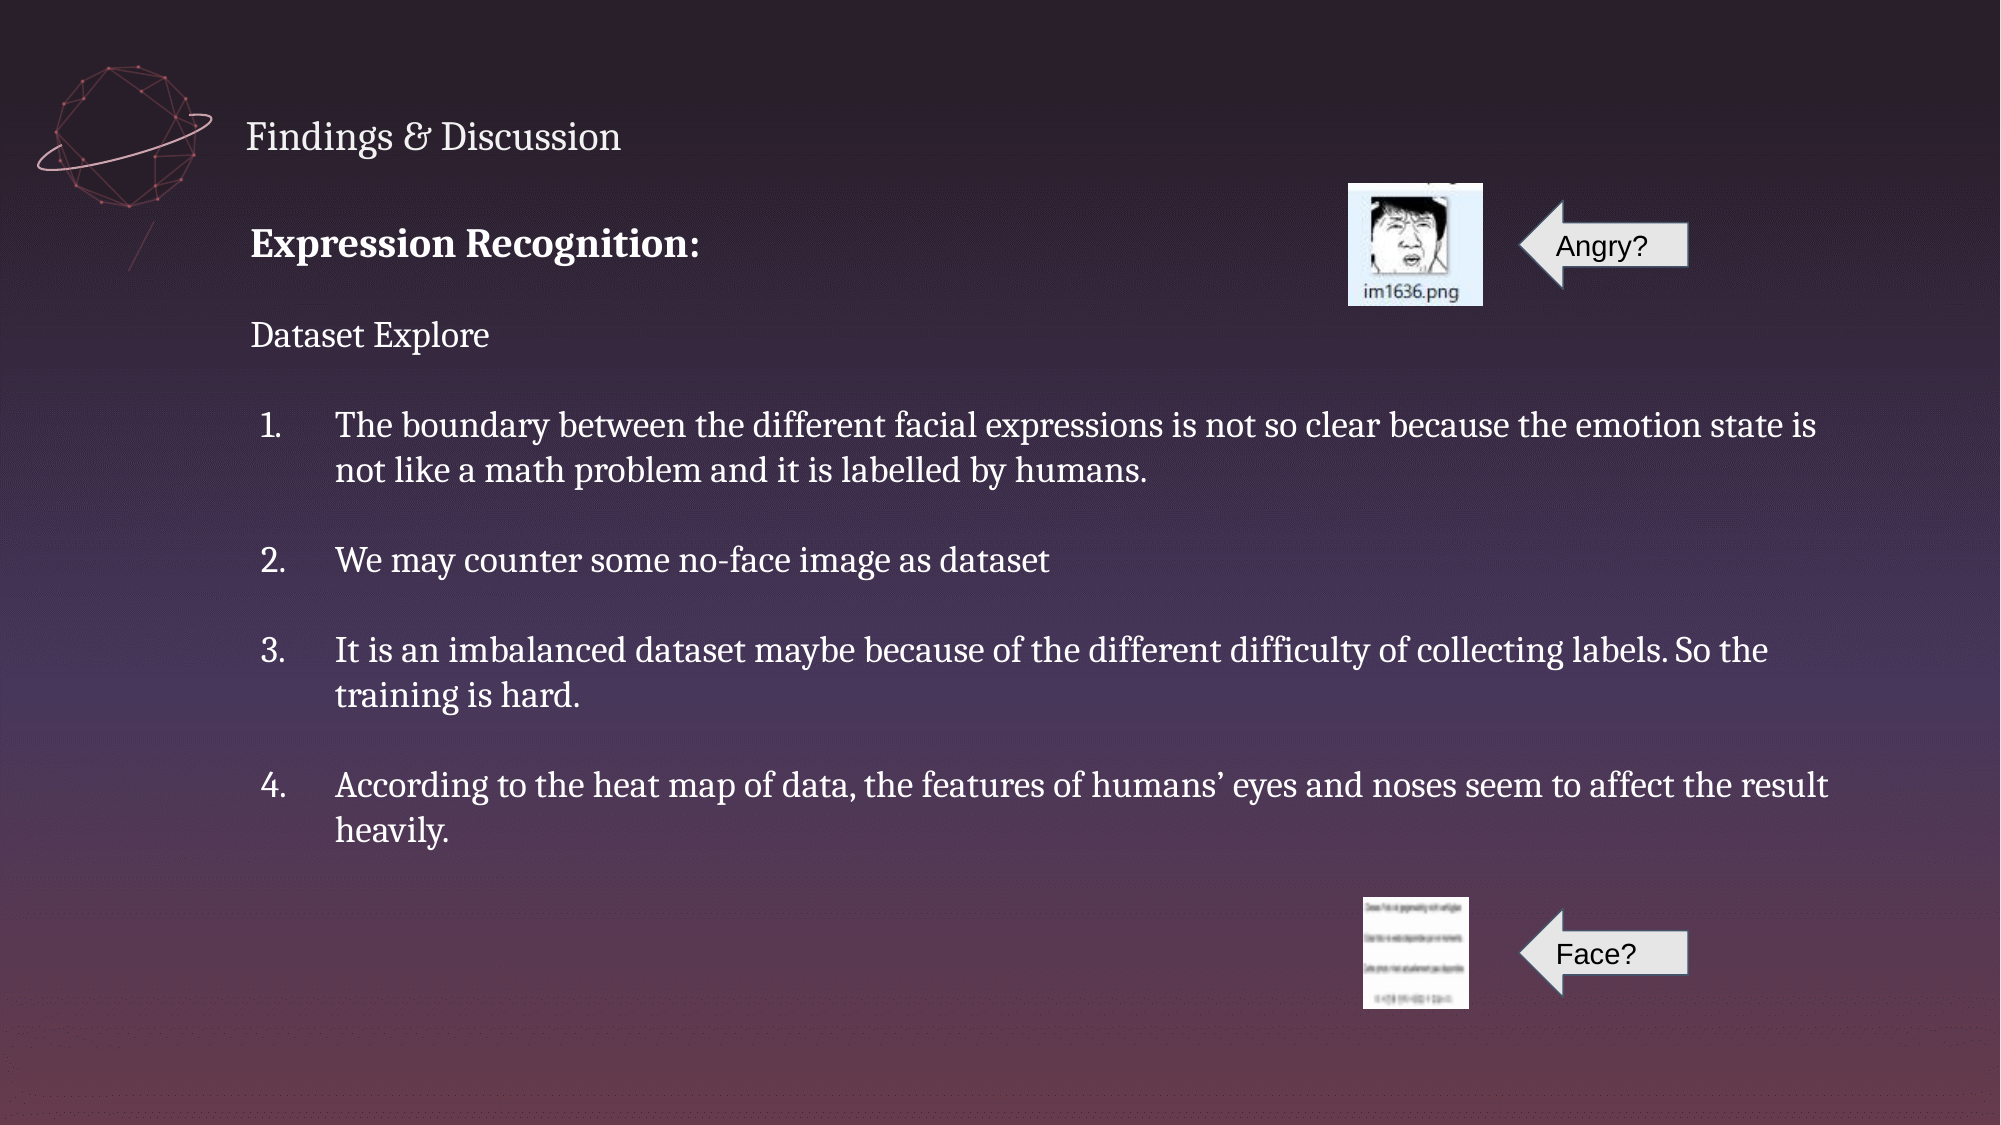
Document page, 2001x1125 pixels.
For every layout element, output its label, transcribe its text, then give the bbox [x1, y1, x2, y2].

text_box Angry? [1518, 200, 1689, 290]
picture [0, 0, 2001, 1125]
text_box Findings & Discussion [252, 101, 828, 167]
text_box Expression Recognition: Dataset Explore The boundary between the different facial expressions is not so clear because the emotion state is not like a math problem and it is labelled by humans. We may counter some no-face image as dataset It is an imbalanced dataset maybe because of the different difficulty of collecting labels. So the training is hard. According to the heat map of data, the features of humans’ eyes and noses seem to affect the result heavily. [235, 200, 1873, 1001]
text_box Face? [1518, 908, 1689, 998]
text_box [29, 39, 248, 274]
